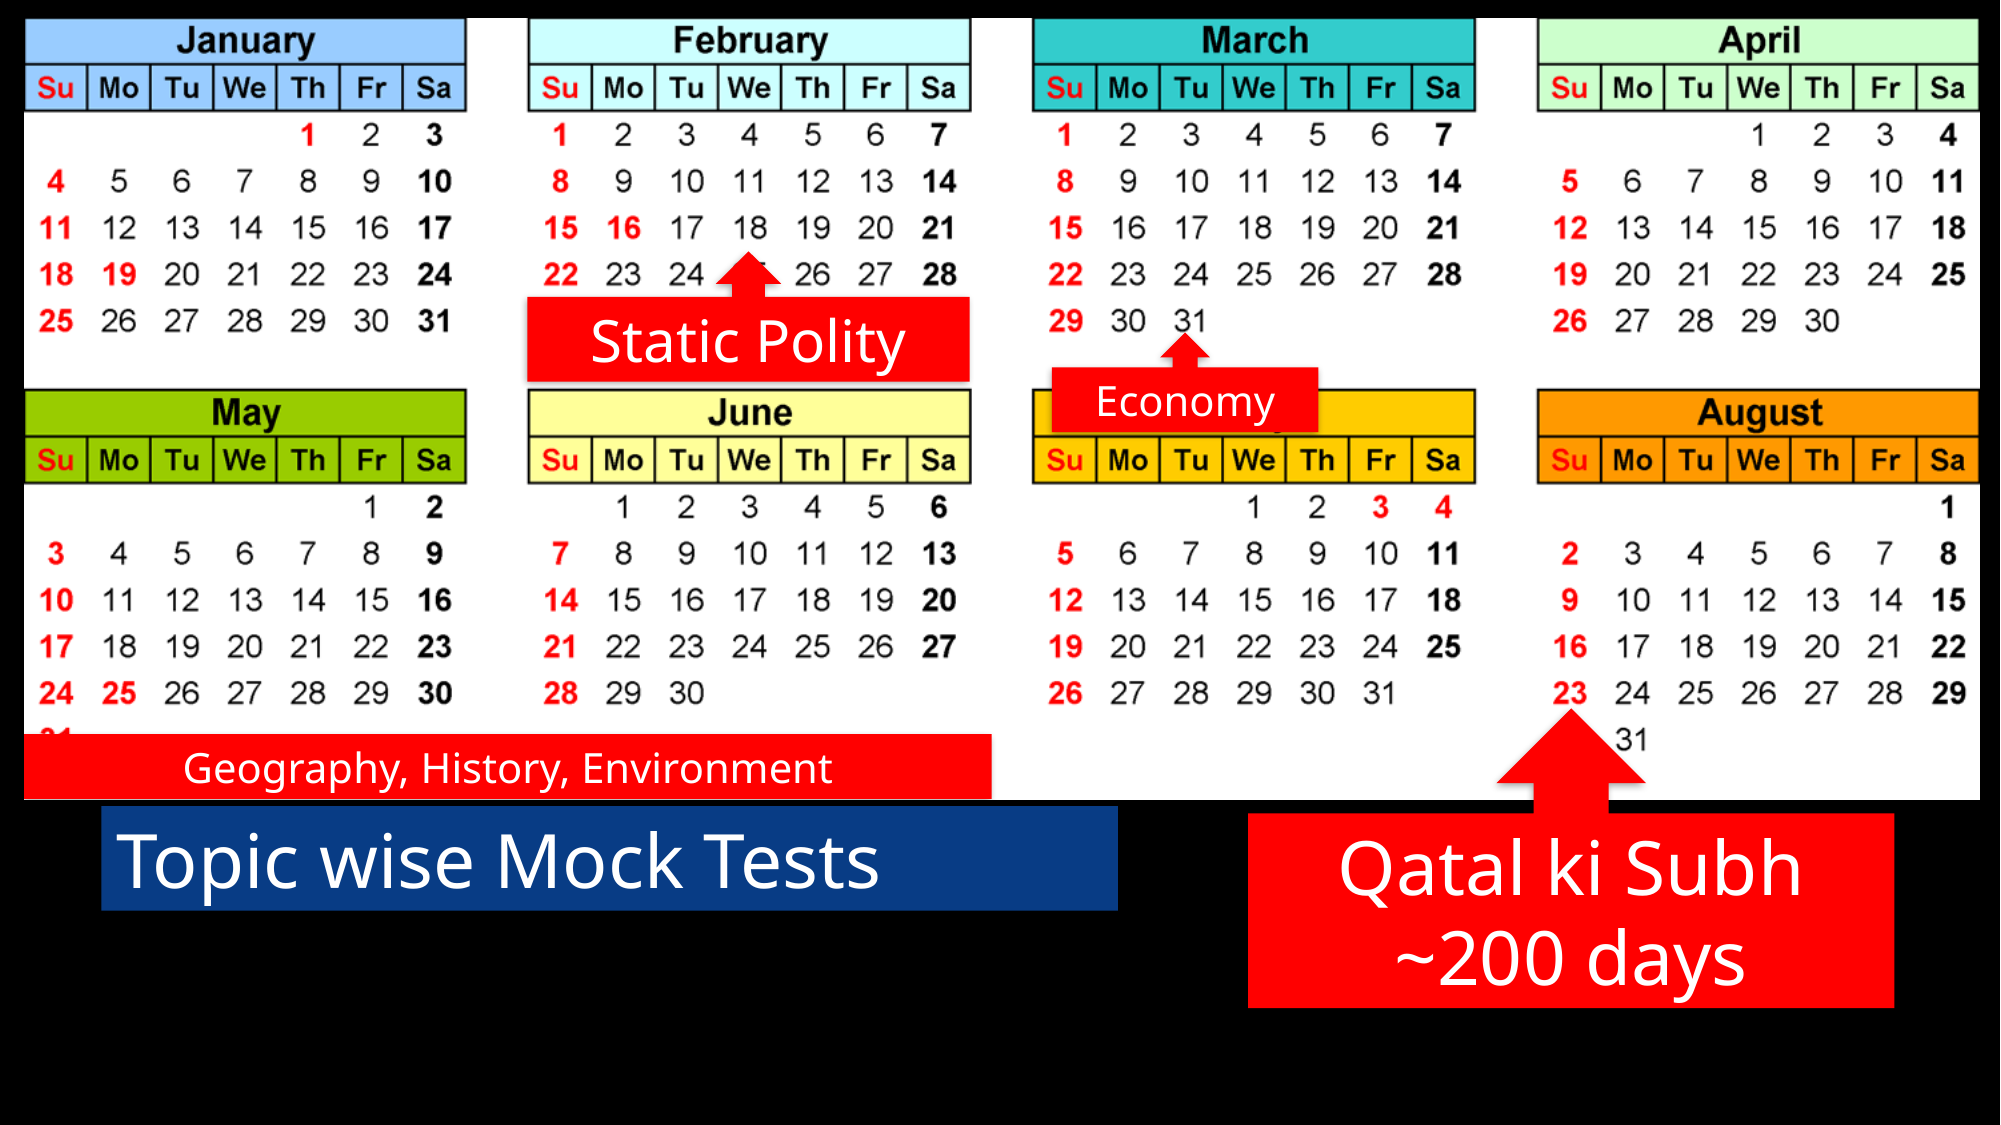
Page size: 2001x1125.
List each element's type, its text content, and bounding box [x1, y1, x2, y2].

picture [23, 18, 1980, 800]
text_box Topic wise Mock Tests [101, 811, 1118, 911]
text_box Qatal ki Subh ~200 days [1248, 811, 1895, 1009]
